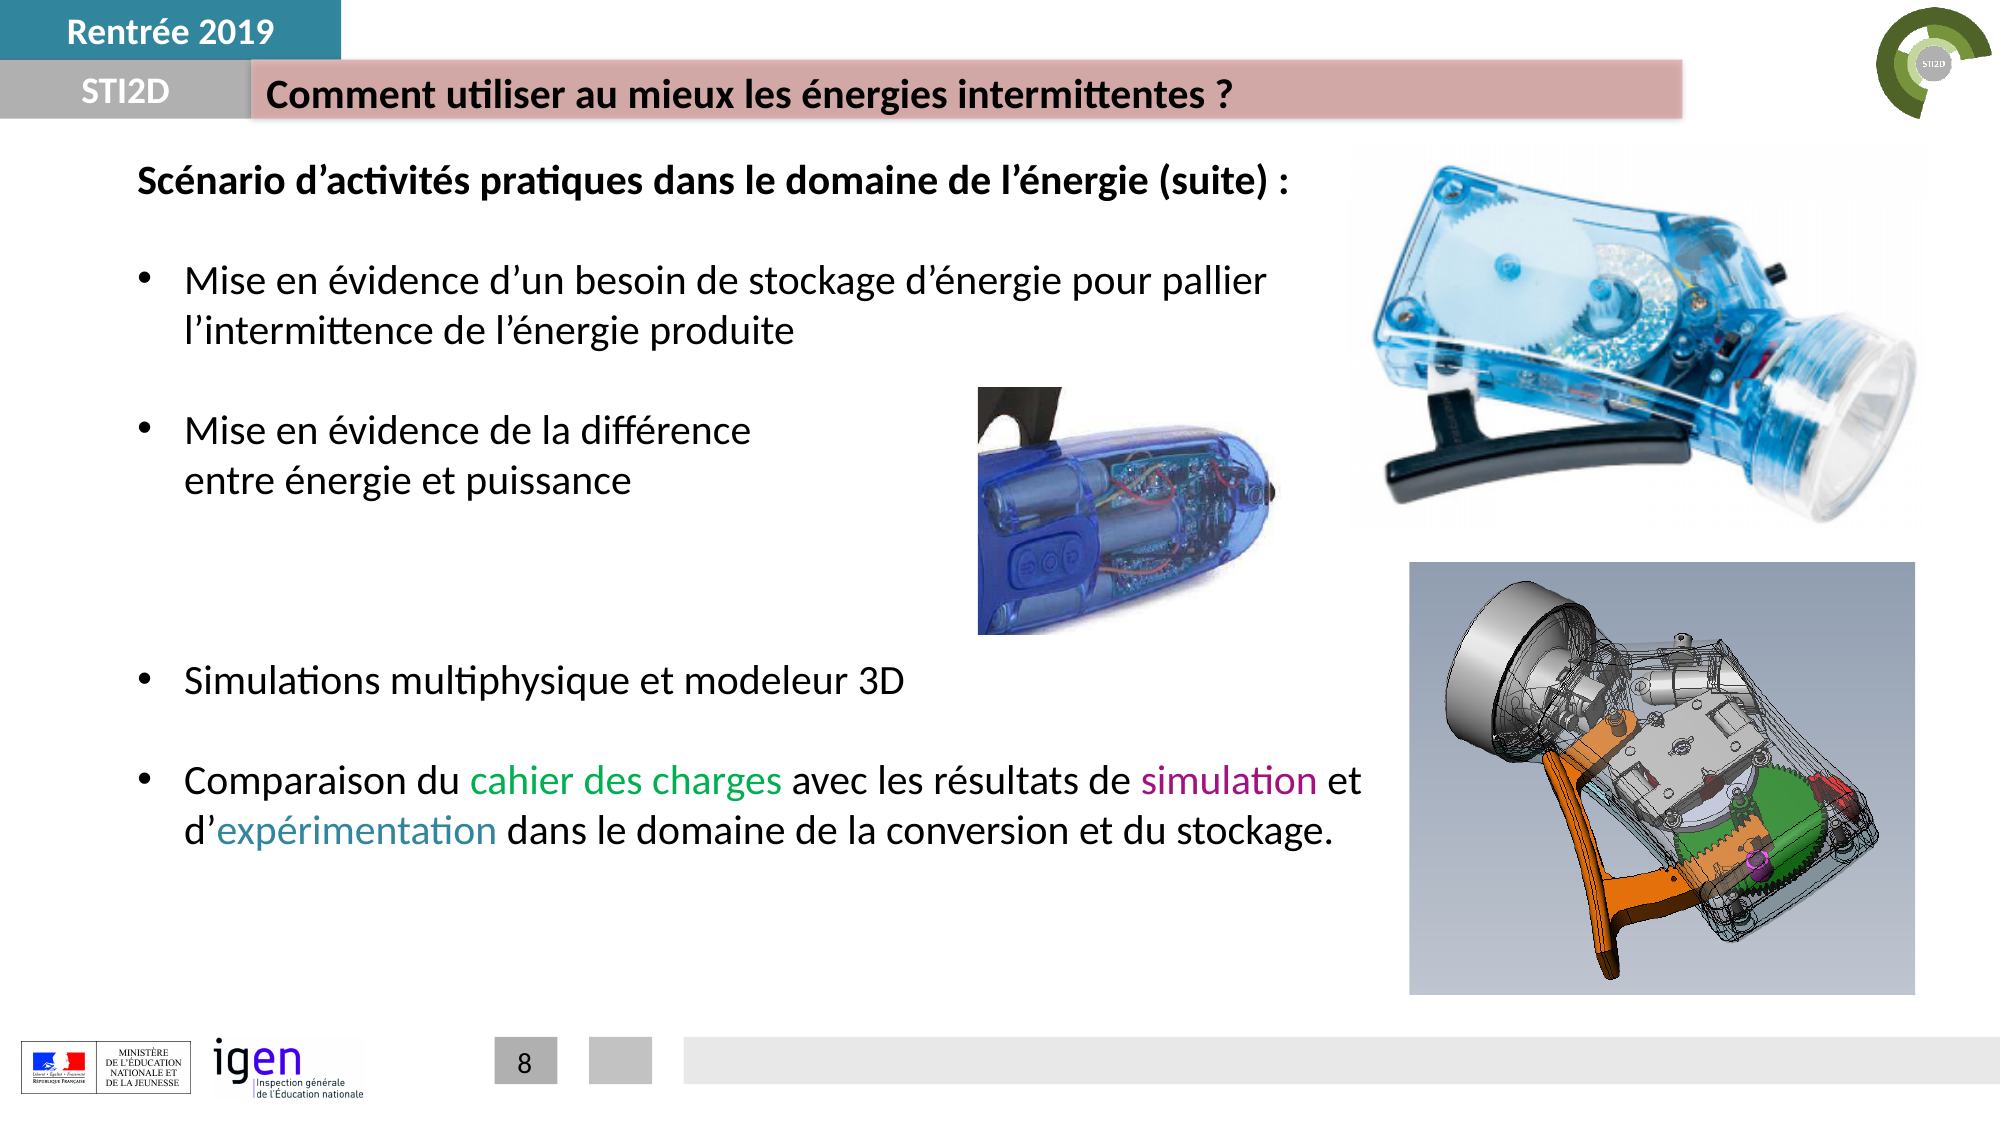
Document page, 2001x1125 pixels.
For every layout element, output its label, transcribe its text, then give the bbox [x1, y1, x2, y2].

picture [21, 1041, 191, 1094]
title Comment utiliser au mieux les énergies intermittentes ? [251, 33, 1536, 145]
picture [1347, 143, 1927, 532]
picture [1409, 562, 1916, 996]
picture [977, 386, 1282, 635]
picture [212, 1036, 365, 1099]
slide_number 8 [467, 1036, 583, 1097]
picture [1876, 7, 1992, 119]
text_box Scénario d’activités pratiques dans le domaine de l’énergie (suite) : Mise en évidence d’un besoin de stockage d’énergie pour pallier l’intermittence de l’énergie produite Mise en évidence de la différence entre énergie et puissance Simulations multiphysique et modeleur 3D Comparaison du cahier des charges avec les résultats de simulation et d’expérimentation dans le domaine de la conversion et du stockage. [47, 145, 1398, 861]
